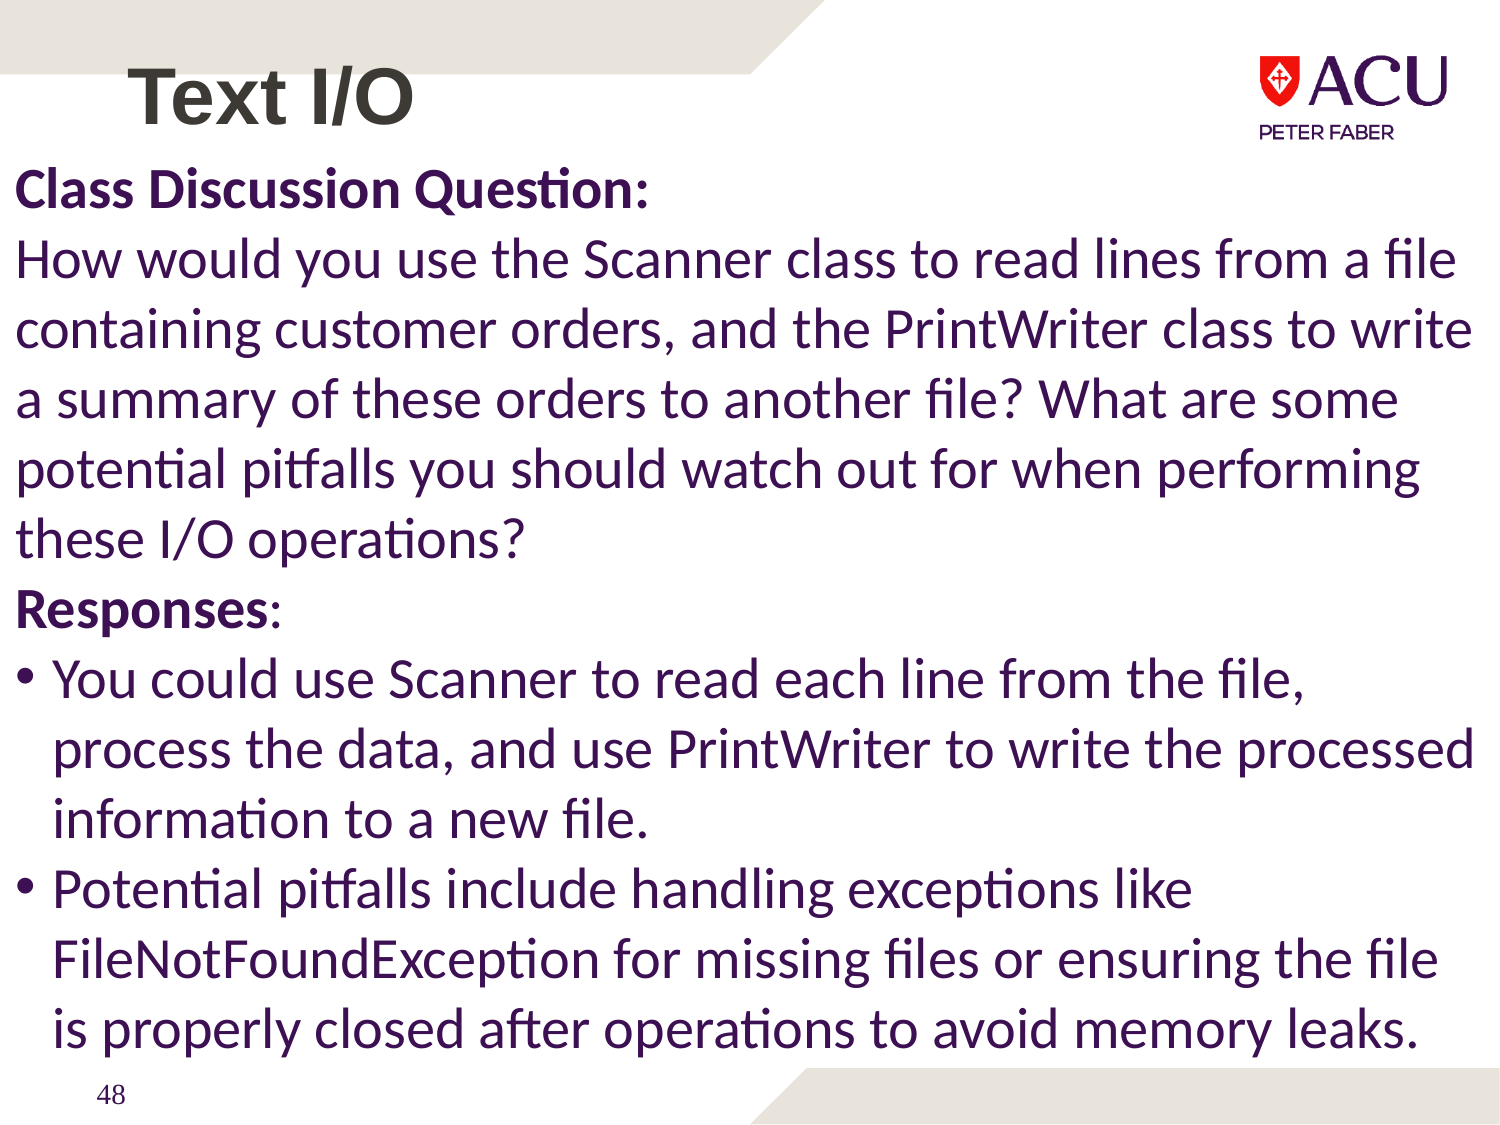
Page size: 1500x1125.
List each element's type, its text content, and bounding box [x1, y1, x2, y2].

slide_number 48 [81, 1068, 156, 1109]
picture [1388, 41, 1466, 142]
title Text I/O [112, 24, 1388, 142]
list Class Discussion Question: How would you use the Scanner class to read lines from a file containing customer orders, and the PrintWriter class to write a summary of these orders to another file? What are some potential pitfalls you should watch out for when performing these I/O operations? Responses: You could use Scanner to read each line from the file, process the data, and use PrintWriter to write the processed information to a new file. Potential pitfalls include handling exceptions like FileNotFoundException for missing files or ensuring the file is properly closed after operations to avoid memory leaks. [0, 142, 1500, 1068]
